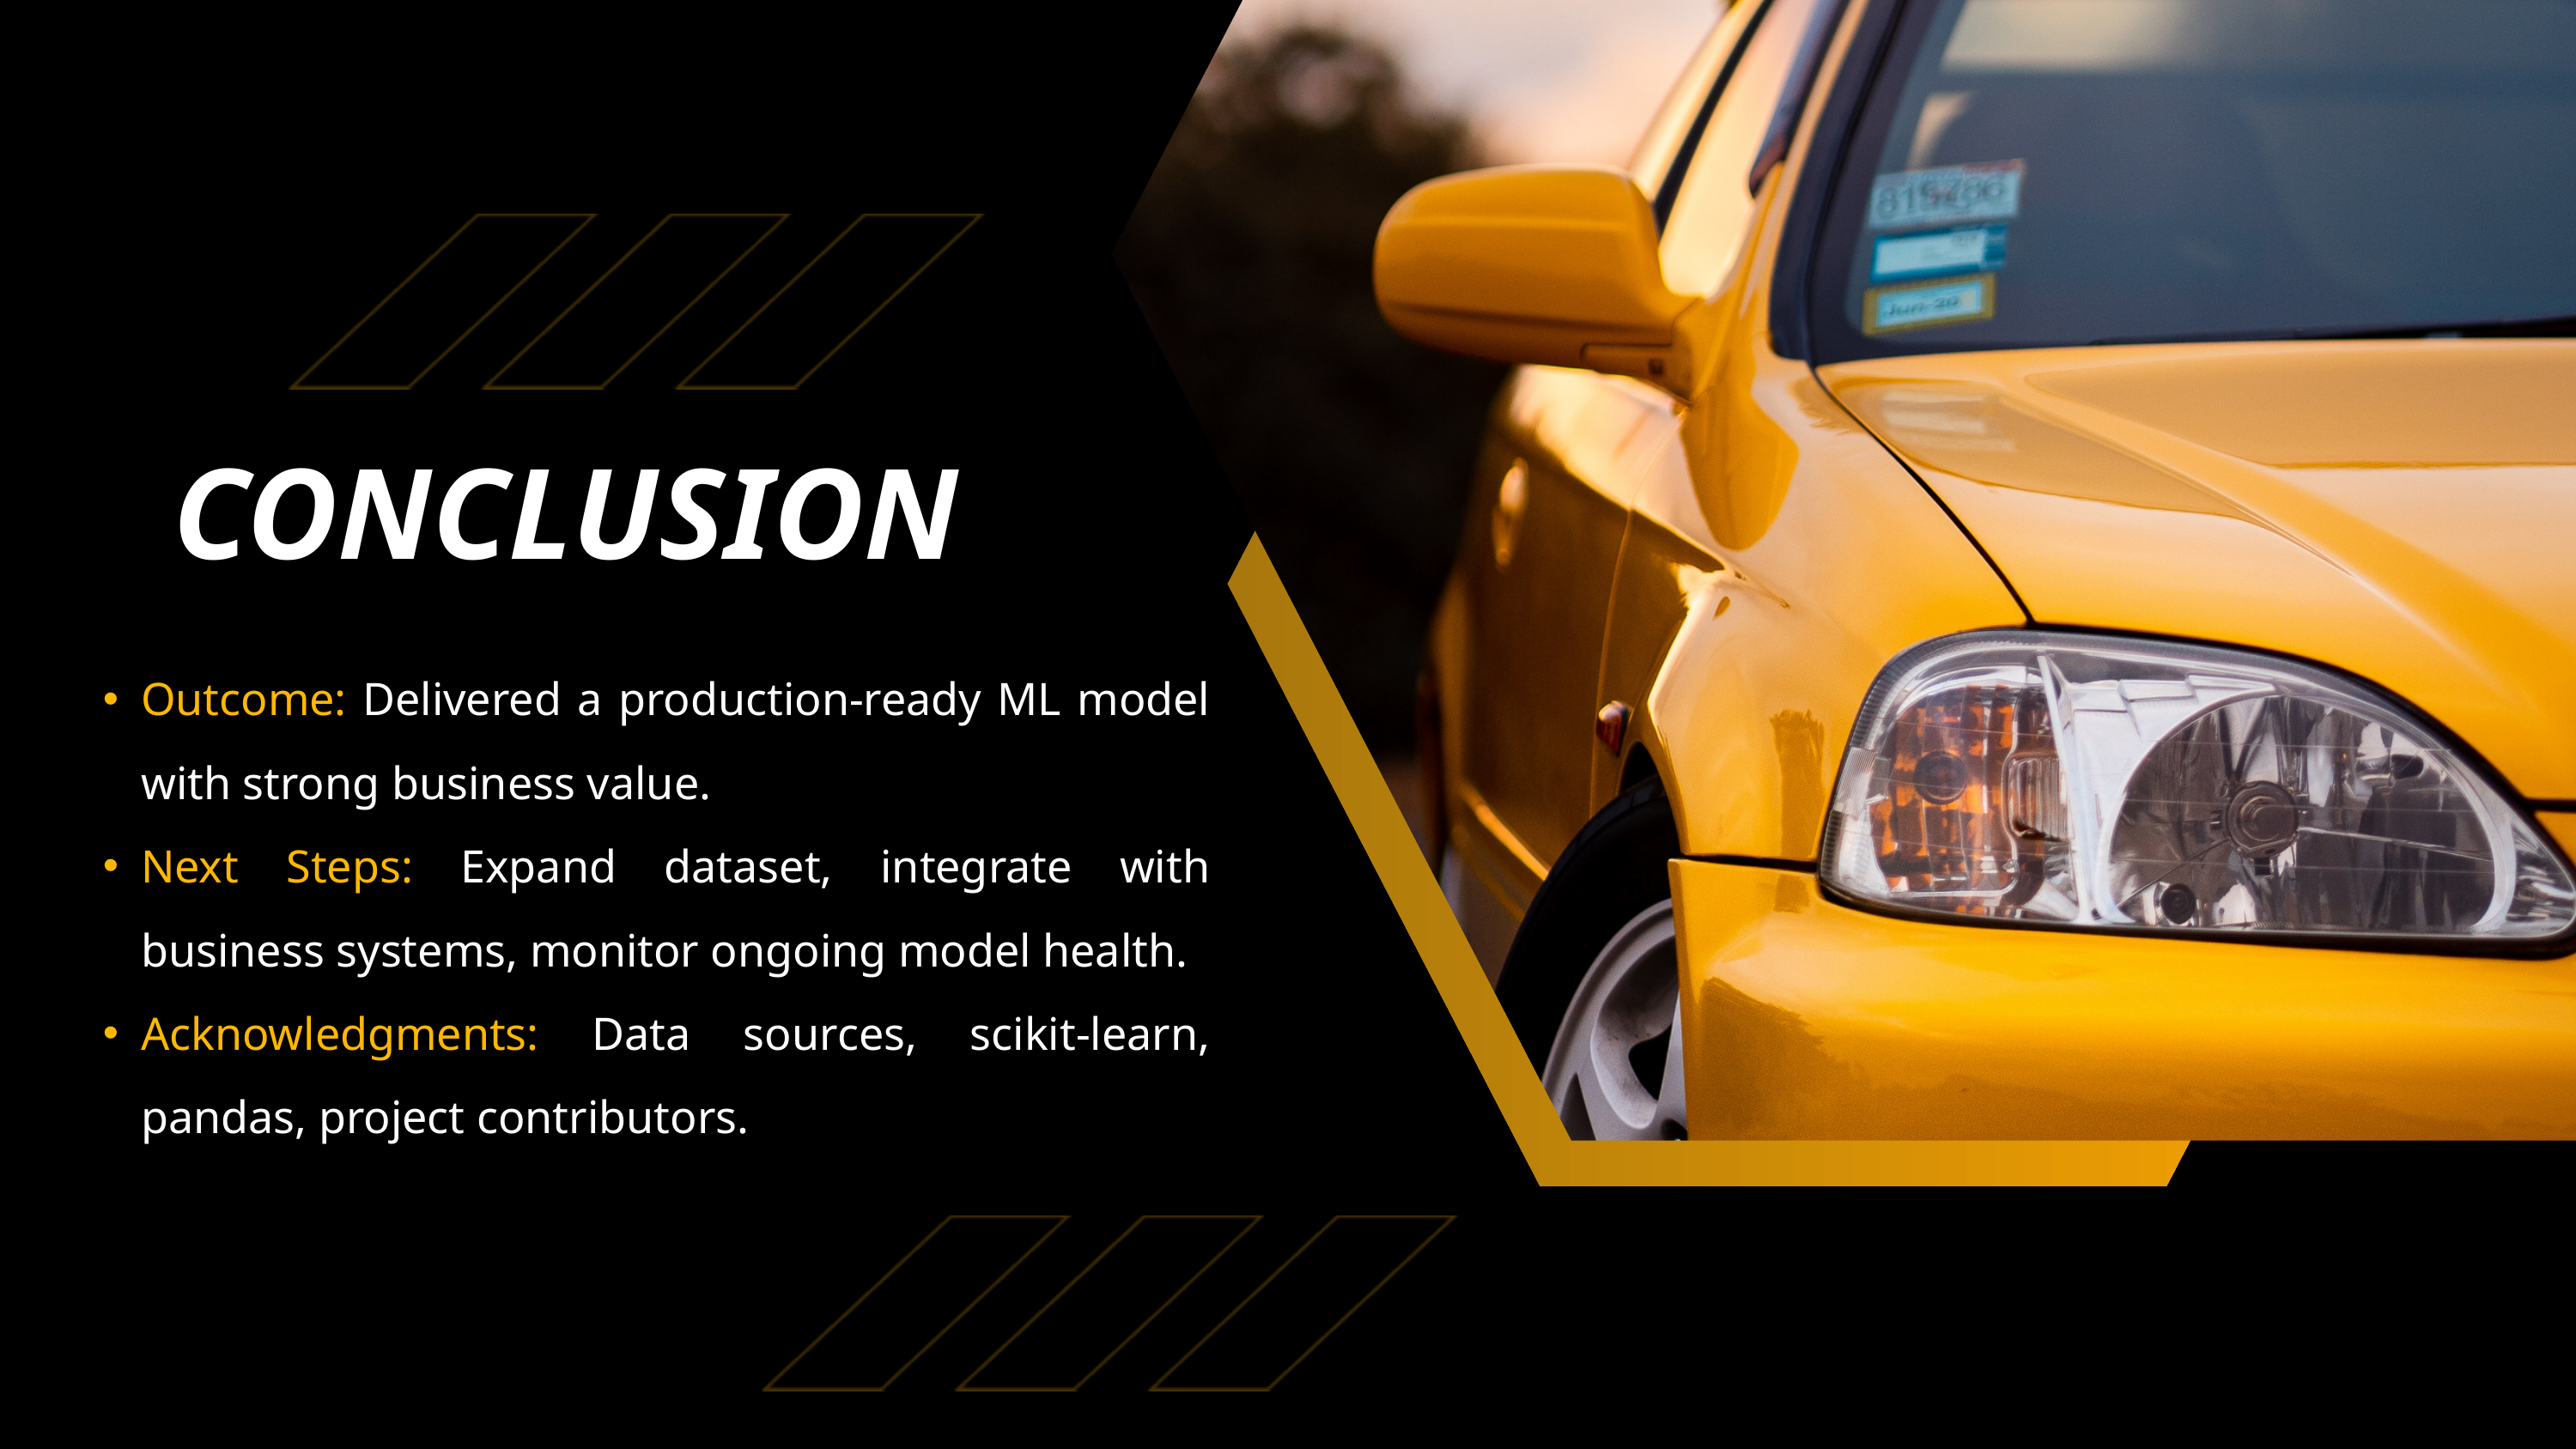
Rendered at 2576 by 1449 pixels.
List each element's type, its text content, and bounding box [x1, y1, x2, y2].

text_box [1227, 1150, 2480, 1187]
text_box Outcome: Delivered a production-ready ML model with strong business value. Next Steps: Expand dataset, integrate with business systems, monitor ongoing model health. Acknowledgments: Data sources, scikit-learn, pandas, project contributors. [64, 640, 1211, 1227]
text_box [762, 1216, 1461, 1391]
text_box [1110, 0, 2576, 1141]
text_box CONCLUSION [172, 446, 1103, 585]
text_box [289, 214, 987, 390]
